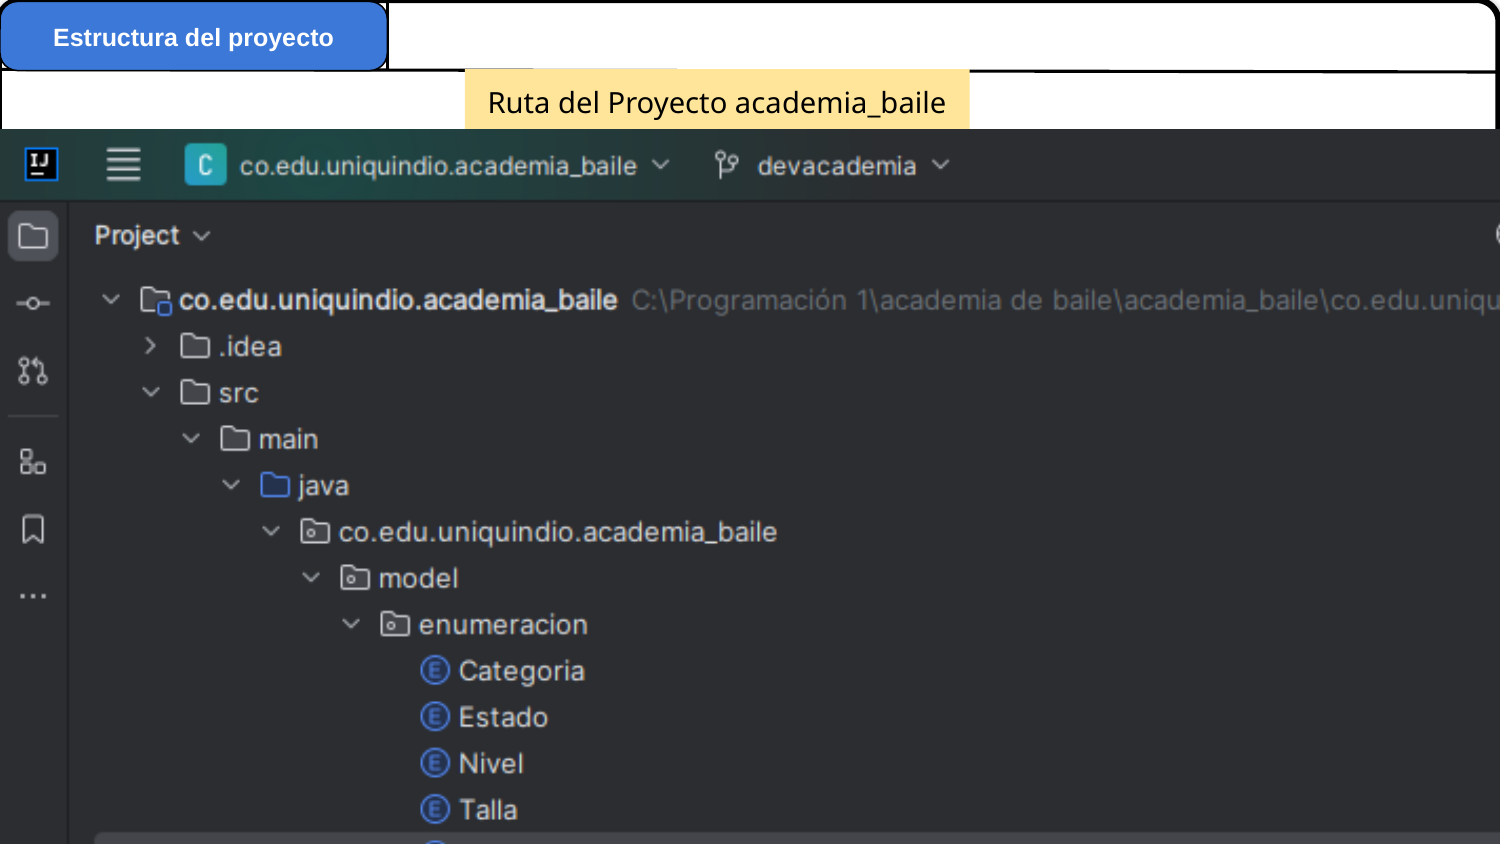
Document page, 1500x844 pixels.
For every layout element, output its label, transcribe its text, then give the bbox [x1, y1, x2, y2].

picture [0, 129, 1500, 844]
text_box Ruta del Proyecto academia_baile [464, 69, 970, 127]
